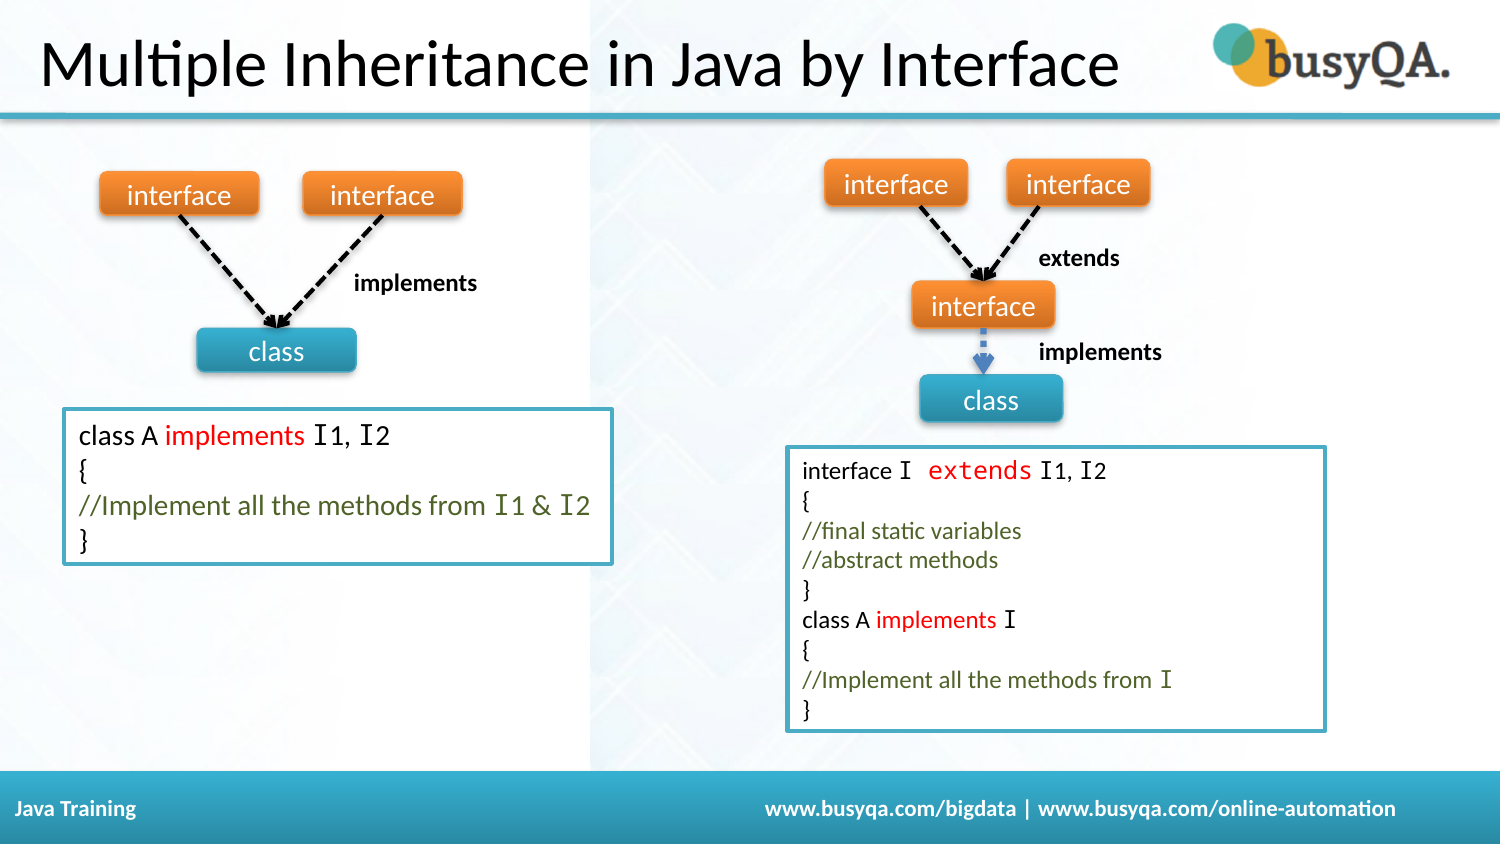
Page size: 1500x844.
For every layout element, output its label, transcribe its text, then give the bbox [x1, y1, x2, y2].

picture [0, 0, 1500, 113]
picture [0, 119, 1500, 772]
title Multiple Inheritance in Java by Interface [24, 9, 1375, 110]
text_box class A implements I1, I2 { //Implement all the methods from I1 & I2 } [62, 407, 614, 566]
text_box interface I extends I1, I2 { //final static variables //abstract methods } class A implements I { //Implement all the methods from I } [785, 445, 1327, 733]
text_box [99, 171, 494, 373]
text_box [824, 159, 1179, 423]
